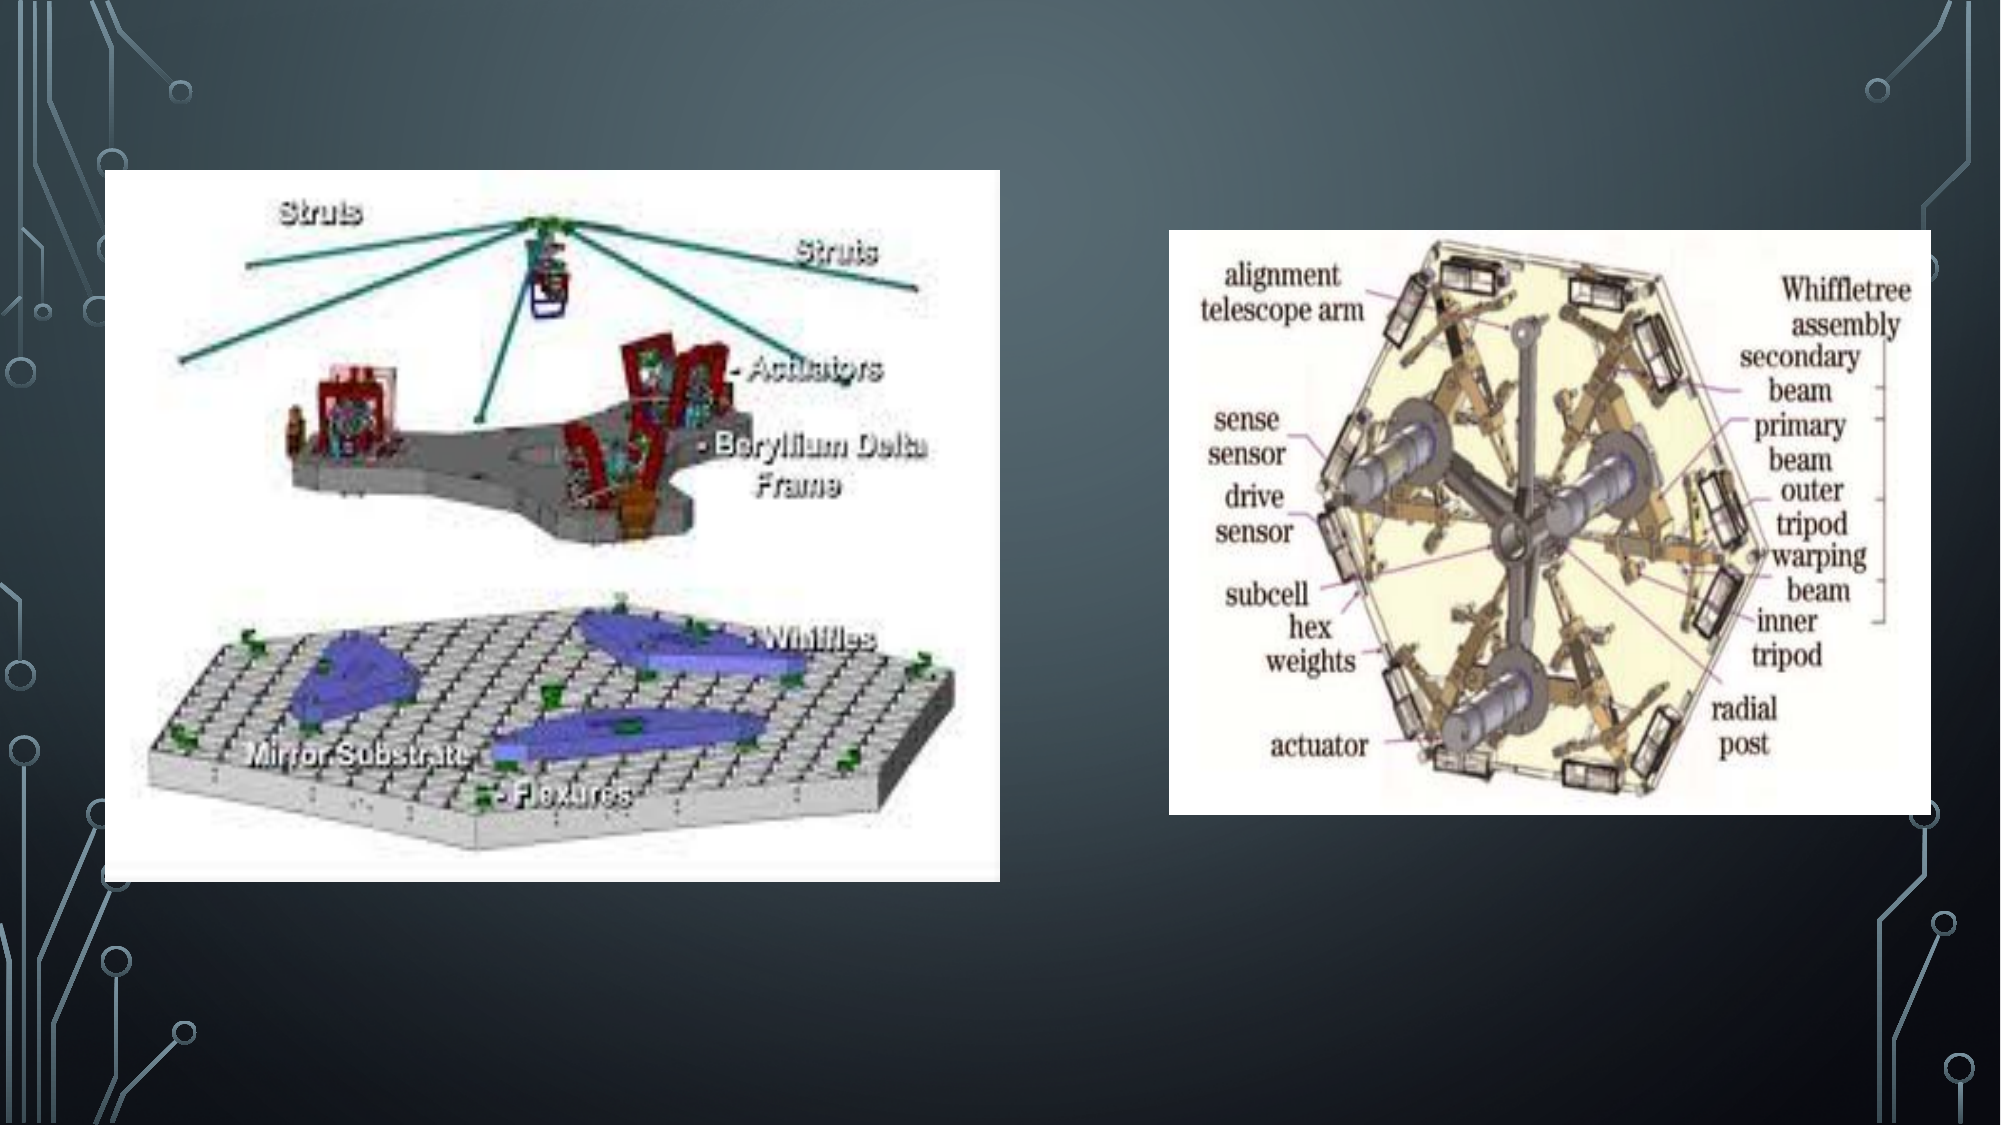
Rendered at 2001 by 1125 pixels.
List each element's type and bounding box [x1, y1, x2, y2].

picture [1169, 230, 1931, 816]
picture [105, 170, 1000, 882]
